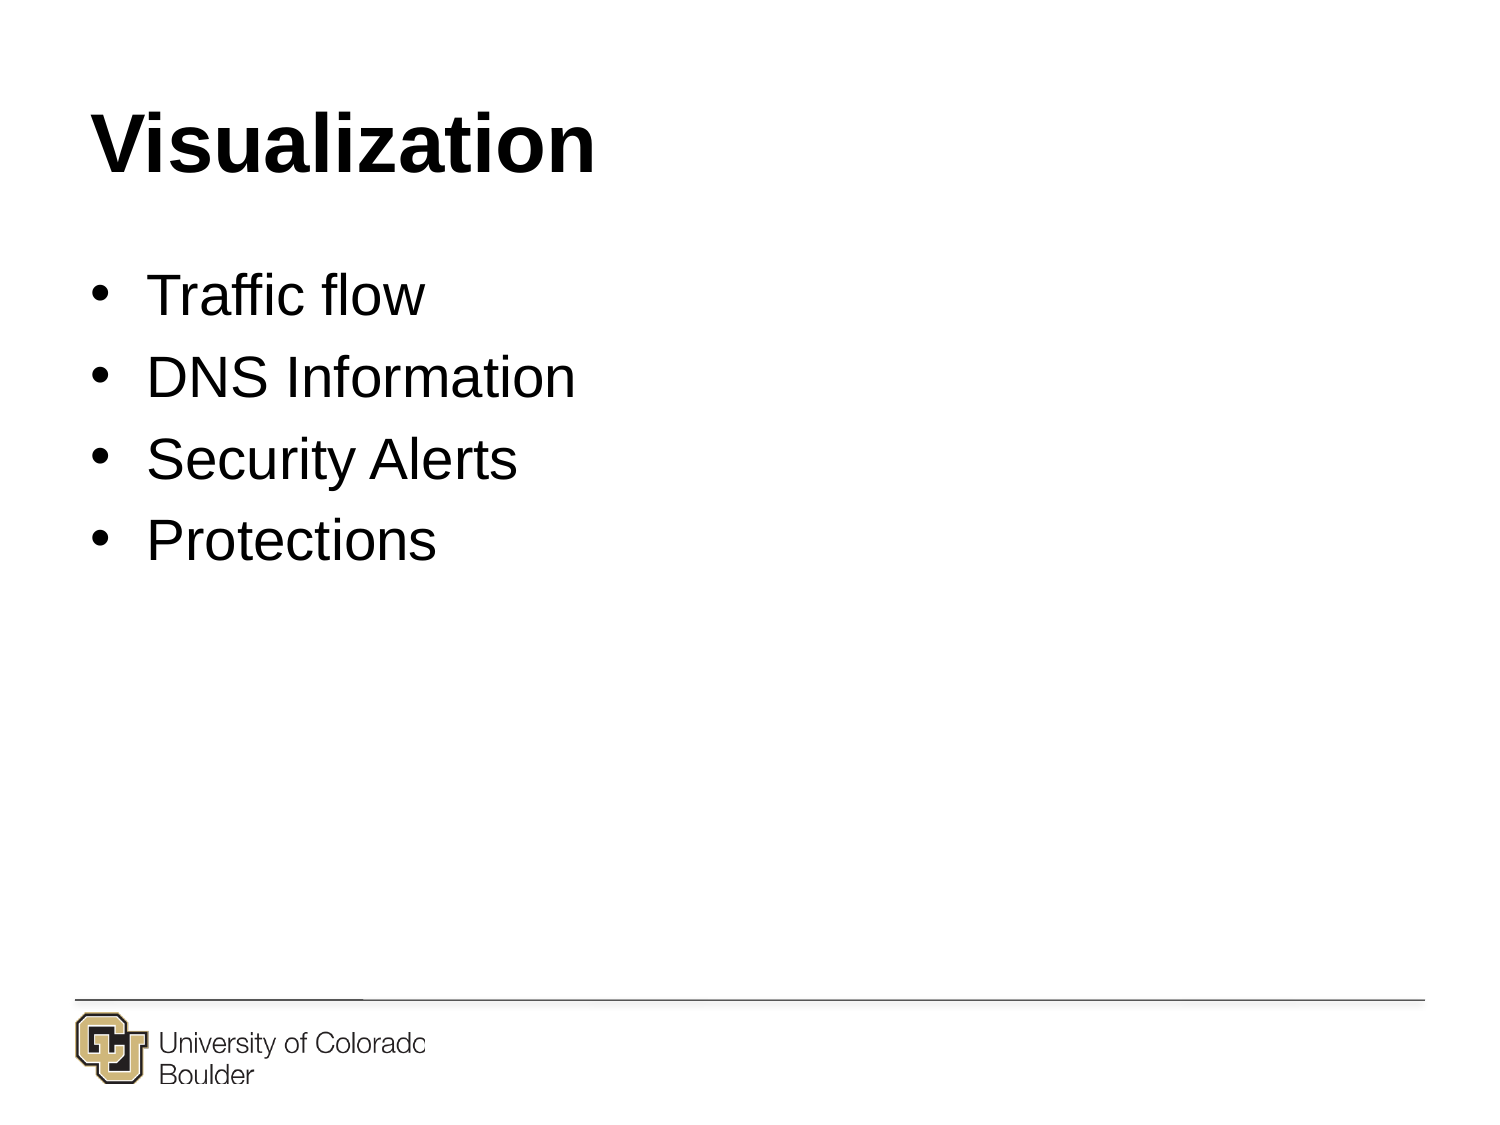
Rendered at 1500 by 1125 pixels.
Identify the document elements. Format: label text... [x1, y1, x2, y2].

title Visualization [75, 45, 1425, 233]
list Traffic flow DNS Information Security Alerts Protections [75, 249, 1425, 975]
